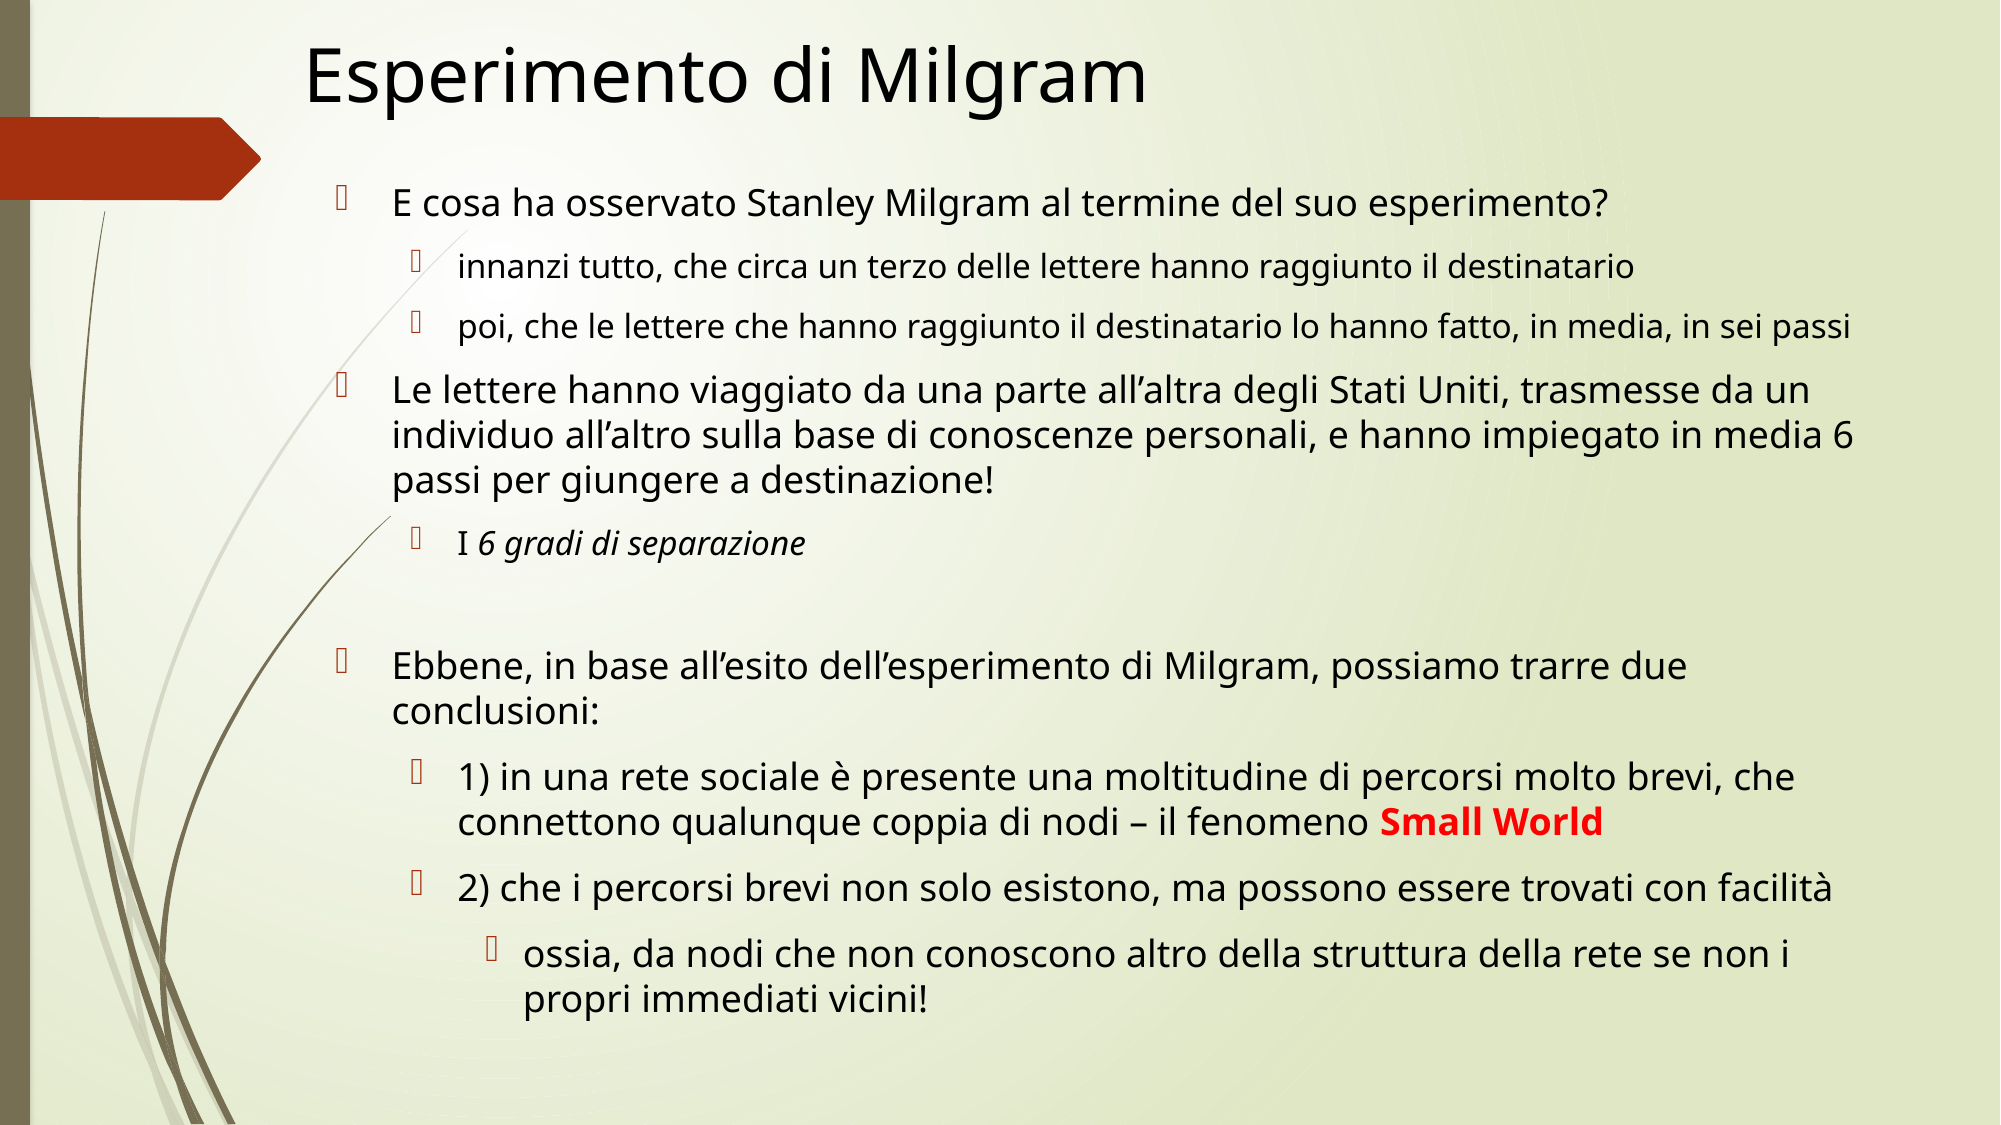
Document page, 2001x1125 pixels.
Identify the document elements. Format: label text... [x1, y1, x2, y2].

title Esperimento di Milgram [288, 19, 1751, 172]
list E cosa ha osservato Stanley Milgram al termine del suo esperimento? innanzi tutto, che circa un terzo delle lettere hanno raggiunto il destinatario poi, che le lettere che hanno raggiunto il destinatario lo hanno fatto, in media, in sei passi Le lettere hanno viaggiato da una parte all’altra degli Stati Uniti, trasmesse da un individuo all’altro sulla base di conoscenze personali, e hanno impiegato in media 6 passi per giungere a destinazione! I 6 gradi di separazione Ebbene, in base all’esito dell’esperimento di Milgram, possiamo trarre due conclusioni: 1) in una rete sociale è presente una moltitudine di percorsi molto brevi, che connettono qualunque coppia di nodi – il fenomeno Small World 2) che i percorsi brevi non solo esistono, ma possono essere trovati con facilità ossia, da nodi che non conoscono altro della struttura della rete se non i propri immediati vicini! [320, 171, 1895, 1081]
